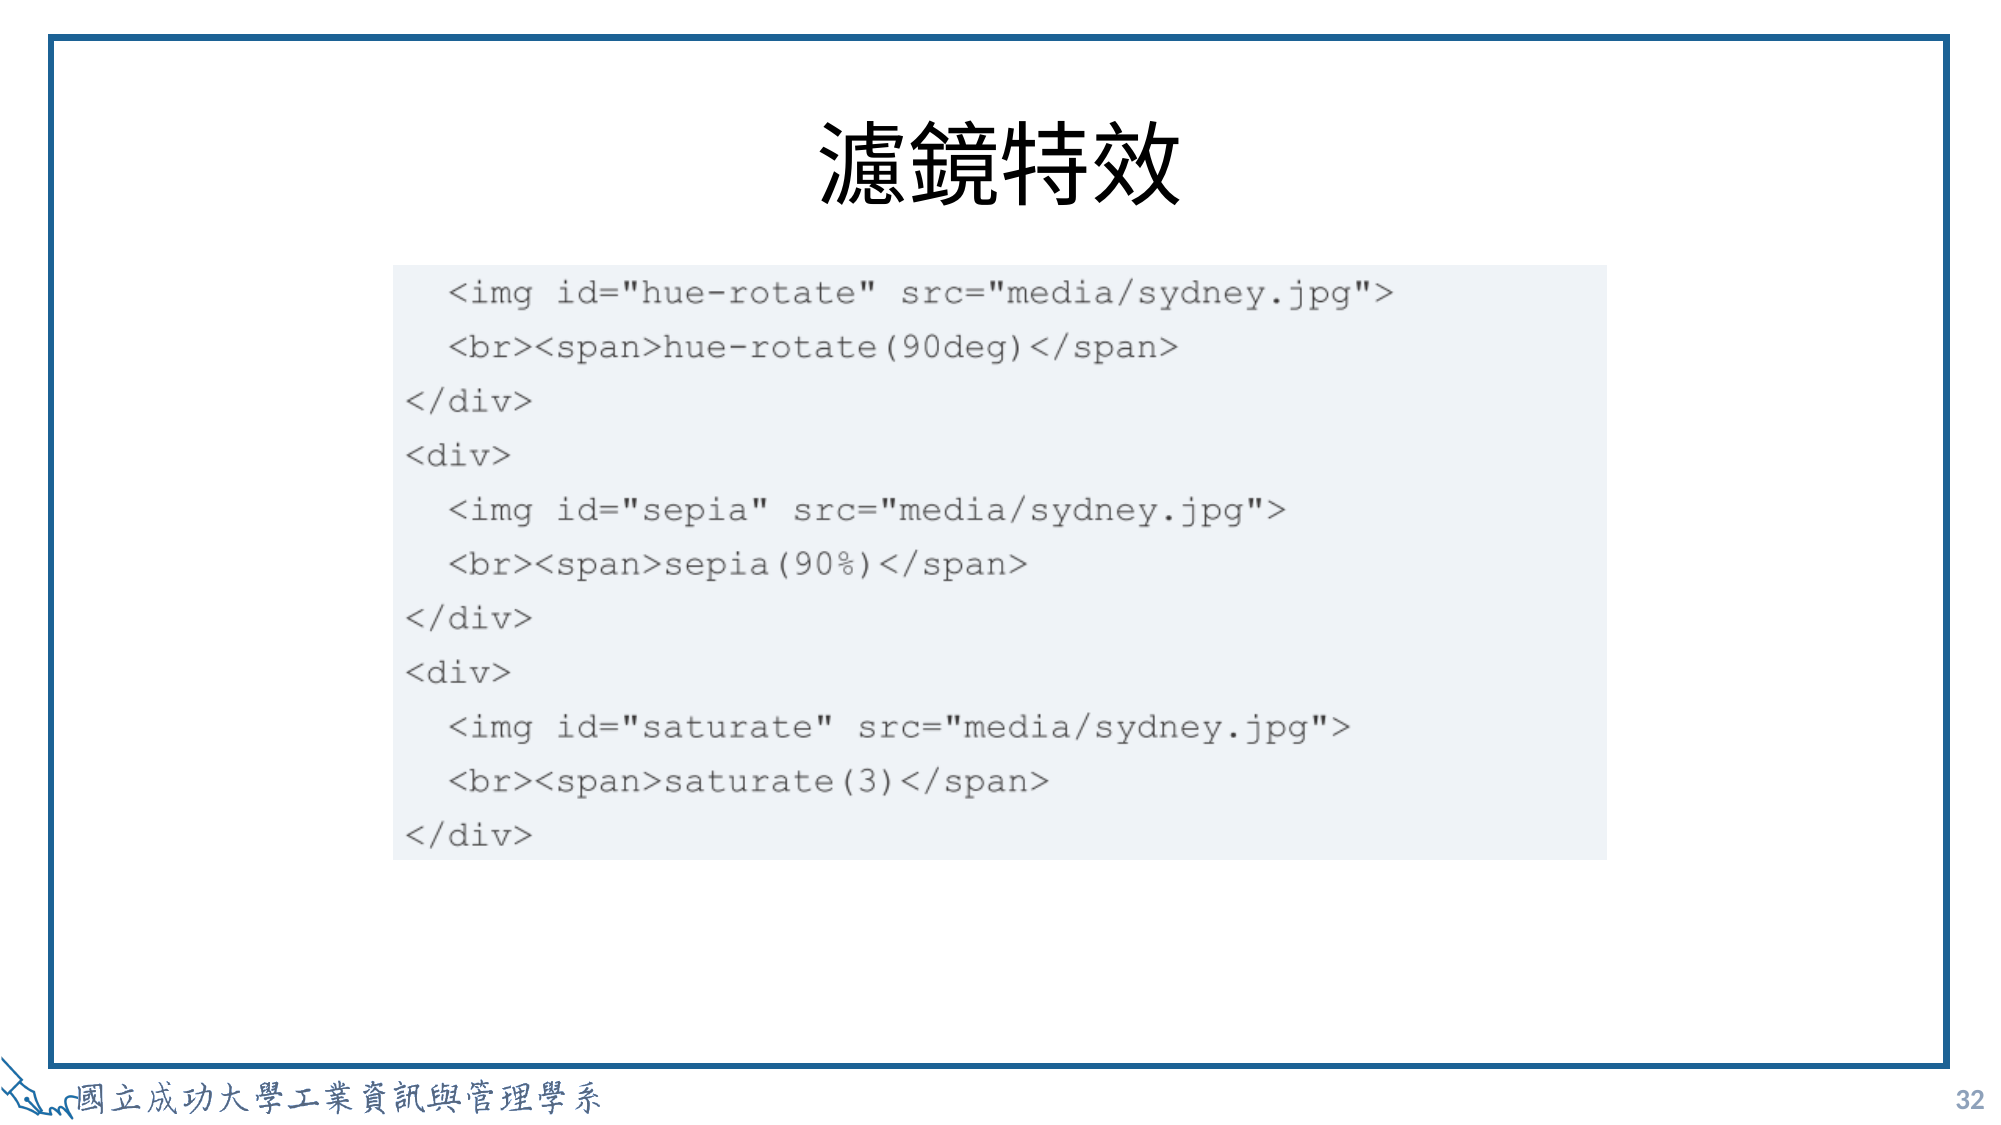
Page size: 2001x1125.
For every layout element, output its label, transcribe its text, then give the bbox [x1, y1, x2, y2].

picture [0, 1049, 80, 1125]
title 濾鏡特效 [137, 59, 1863, 278]
picture [393, 265, 1607, 860]
slide_number 32 [1550, 1067, 2000, 1125]
